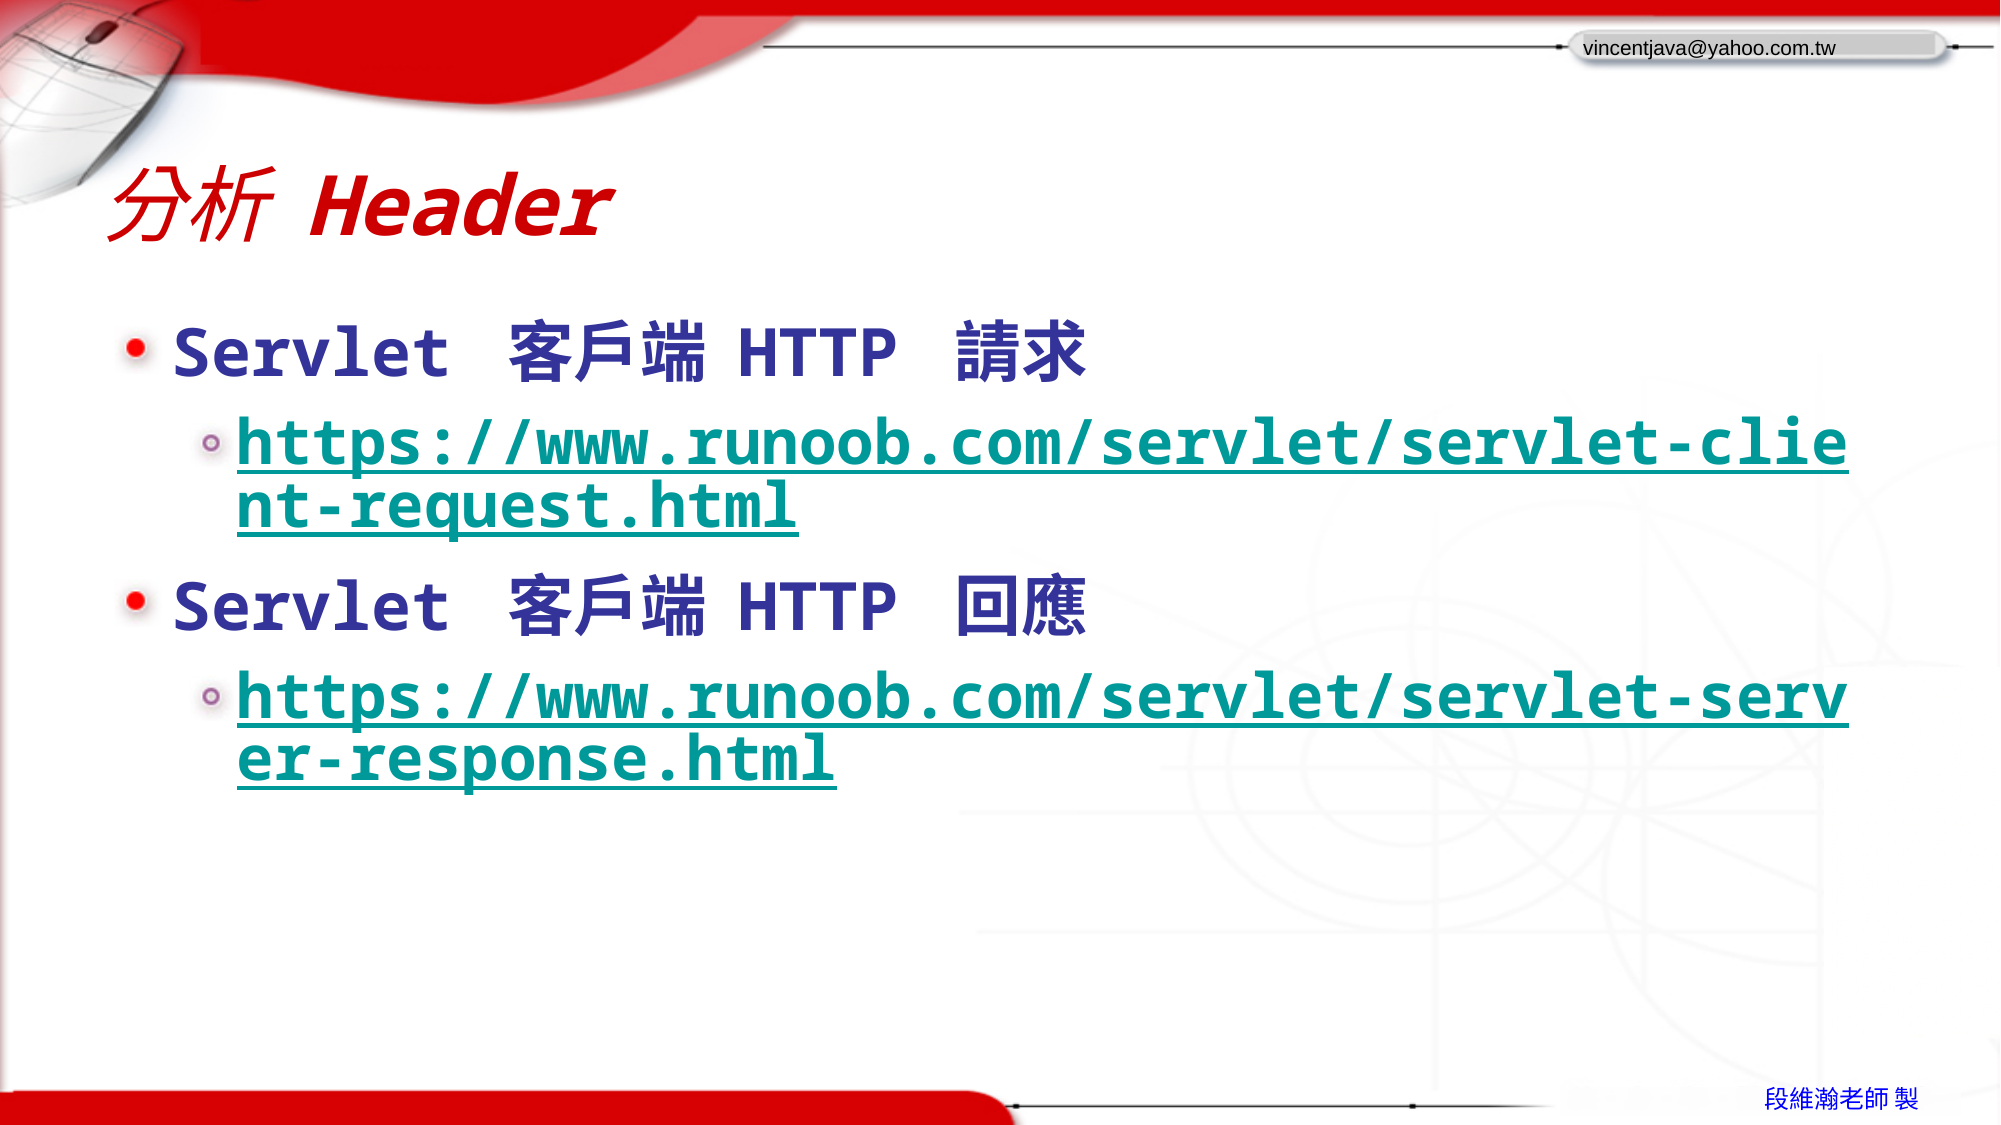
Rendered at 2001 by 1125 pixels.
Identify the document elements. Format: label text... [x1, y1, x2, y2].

list Servlet 客戶端 HTTP 請求 https://www.runoob.com/servlet/servlet-client-request.html Servlet 客戶端 HTTP 回應 https://www.runoob.com/servlet/servlet-server-response.html [99, 302, 1900, 1005]
picture [0, 0, 2001, 1125]
title 分析 Header [86, 136, 1887, 268]
